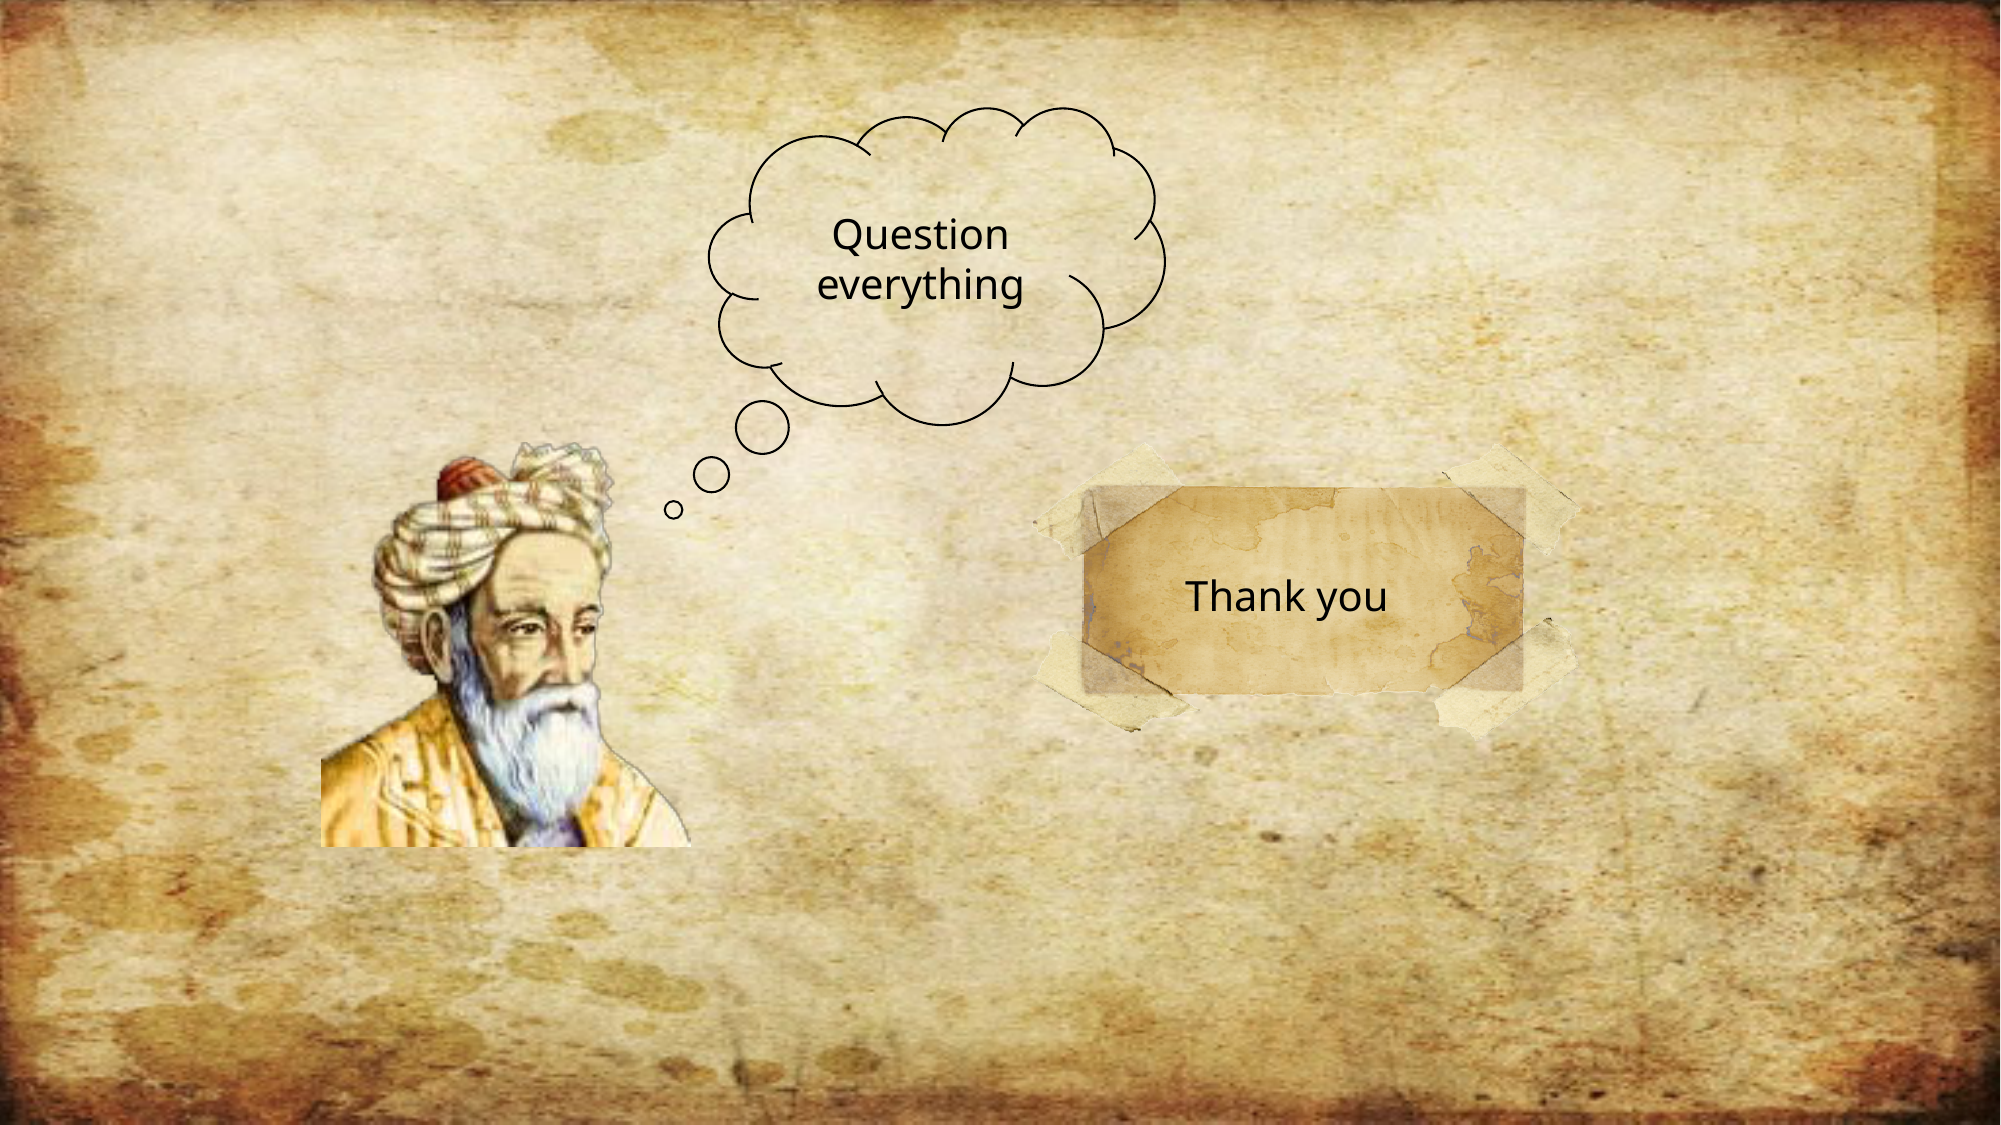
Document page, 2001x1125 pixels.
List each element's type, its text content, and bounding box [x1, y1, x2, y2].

picture [0, 0, 2001, 1125]
text_box Question everything [707, 107, 1166, 427]
text_box Question everything [734, 400, 790, 455]
text_box Question everything [692, 456, 731, 494]
